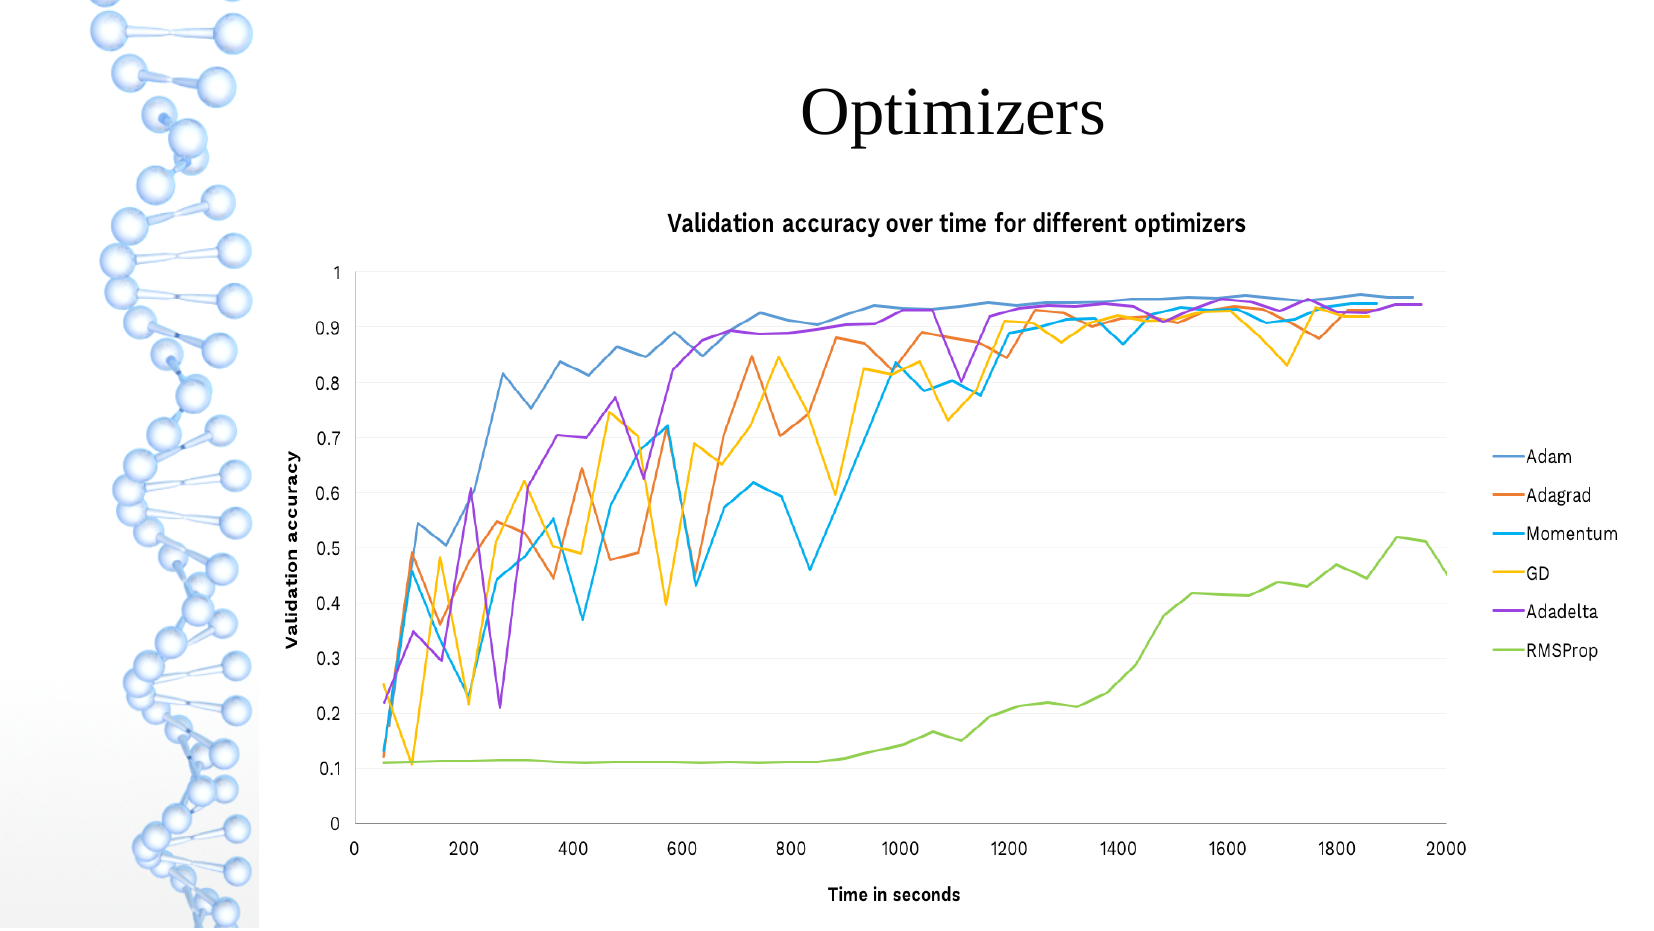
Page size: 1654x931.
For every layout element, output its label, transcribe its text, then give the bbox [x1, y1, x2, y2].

picture [0, 0, 1654, 931]
text_box Optimizers [265, 35, 1642, 187]
